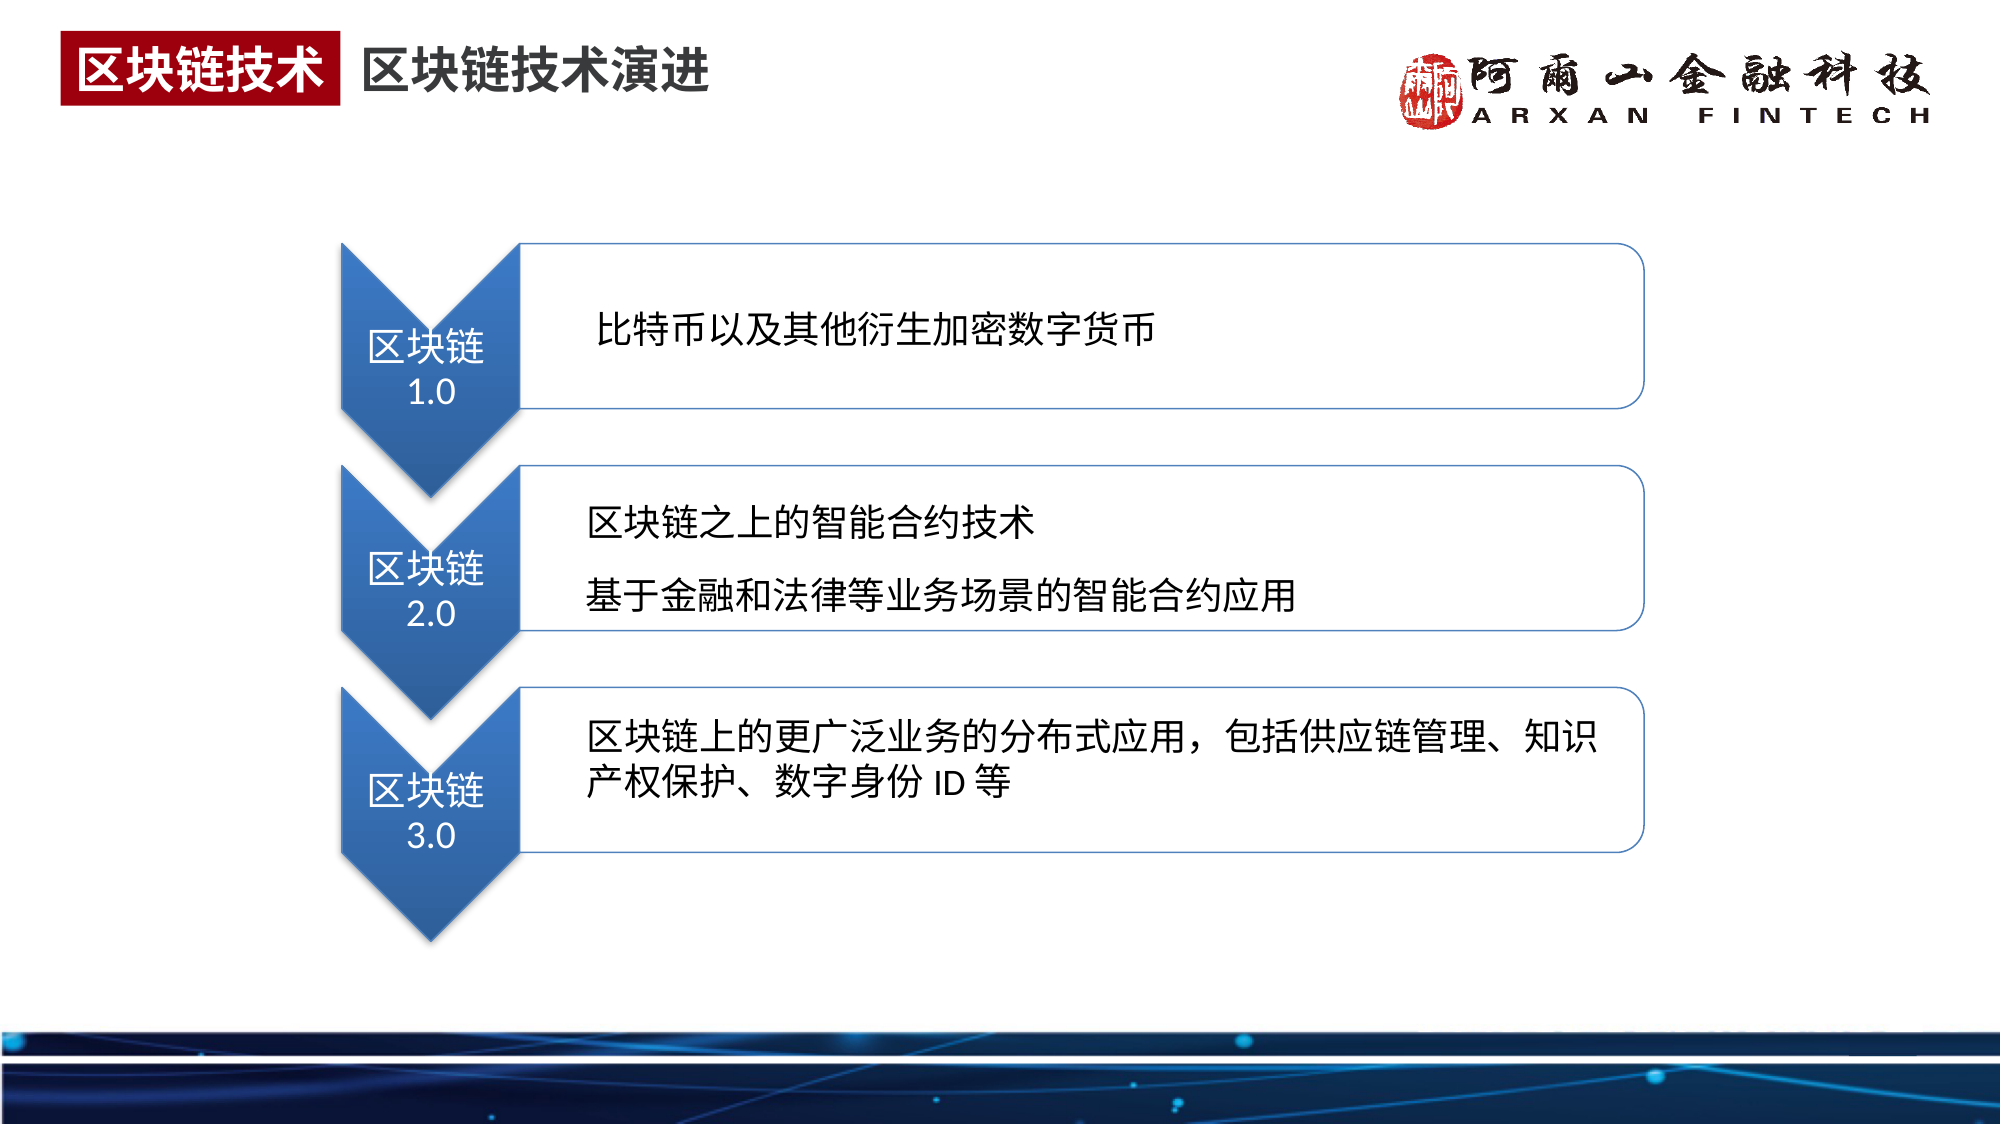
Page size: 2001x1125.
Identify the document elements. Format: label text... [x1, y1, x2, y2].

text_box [341, 243, 1645, 942]
picture [1394, 42, 1939, 138]
picture [0, 490, 2000, 1124]
text_box 区块链技术演进 [345, 30, 725, 106]
text_box 区块链技术 [60, 30, 341, 106]
